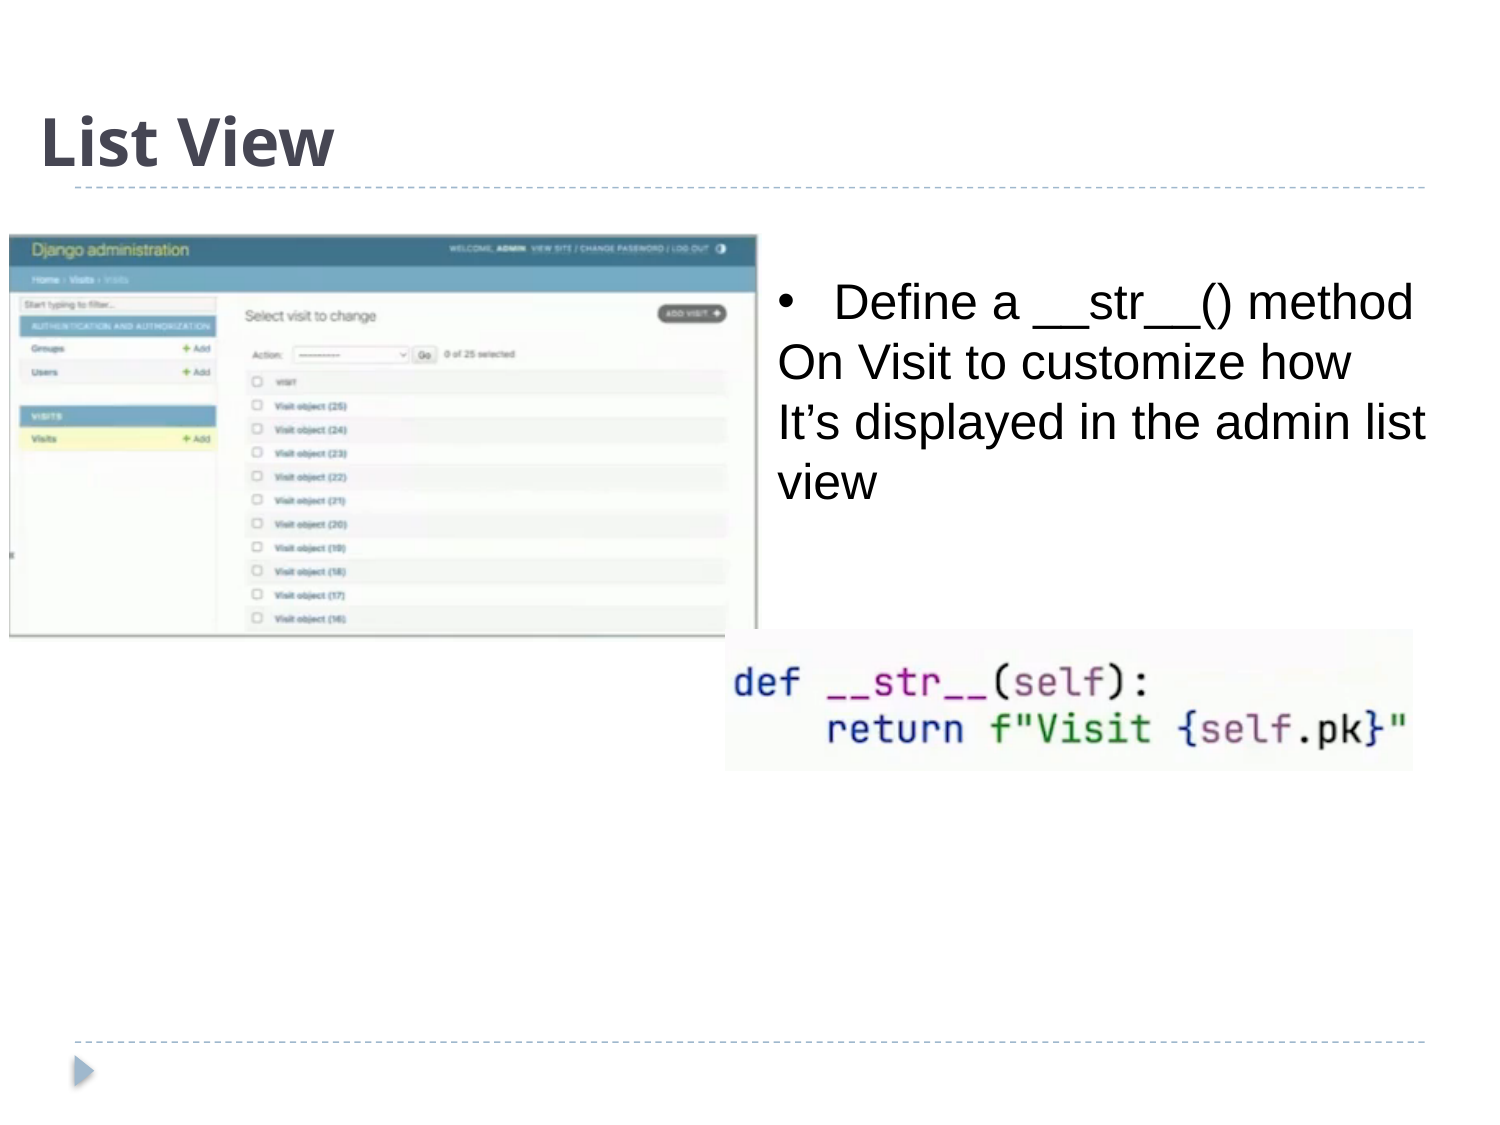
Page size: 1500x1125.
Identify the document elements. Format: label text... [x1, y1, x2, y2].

picture [8, 233, 1413, 771]
title List View [24, 24, 1425, 188]
text_box Define a __str__() method On Visit to customize how It’s displayed in the admin list view [769, 262, 1469, 578]
